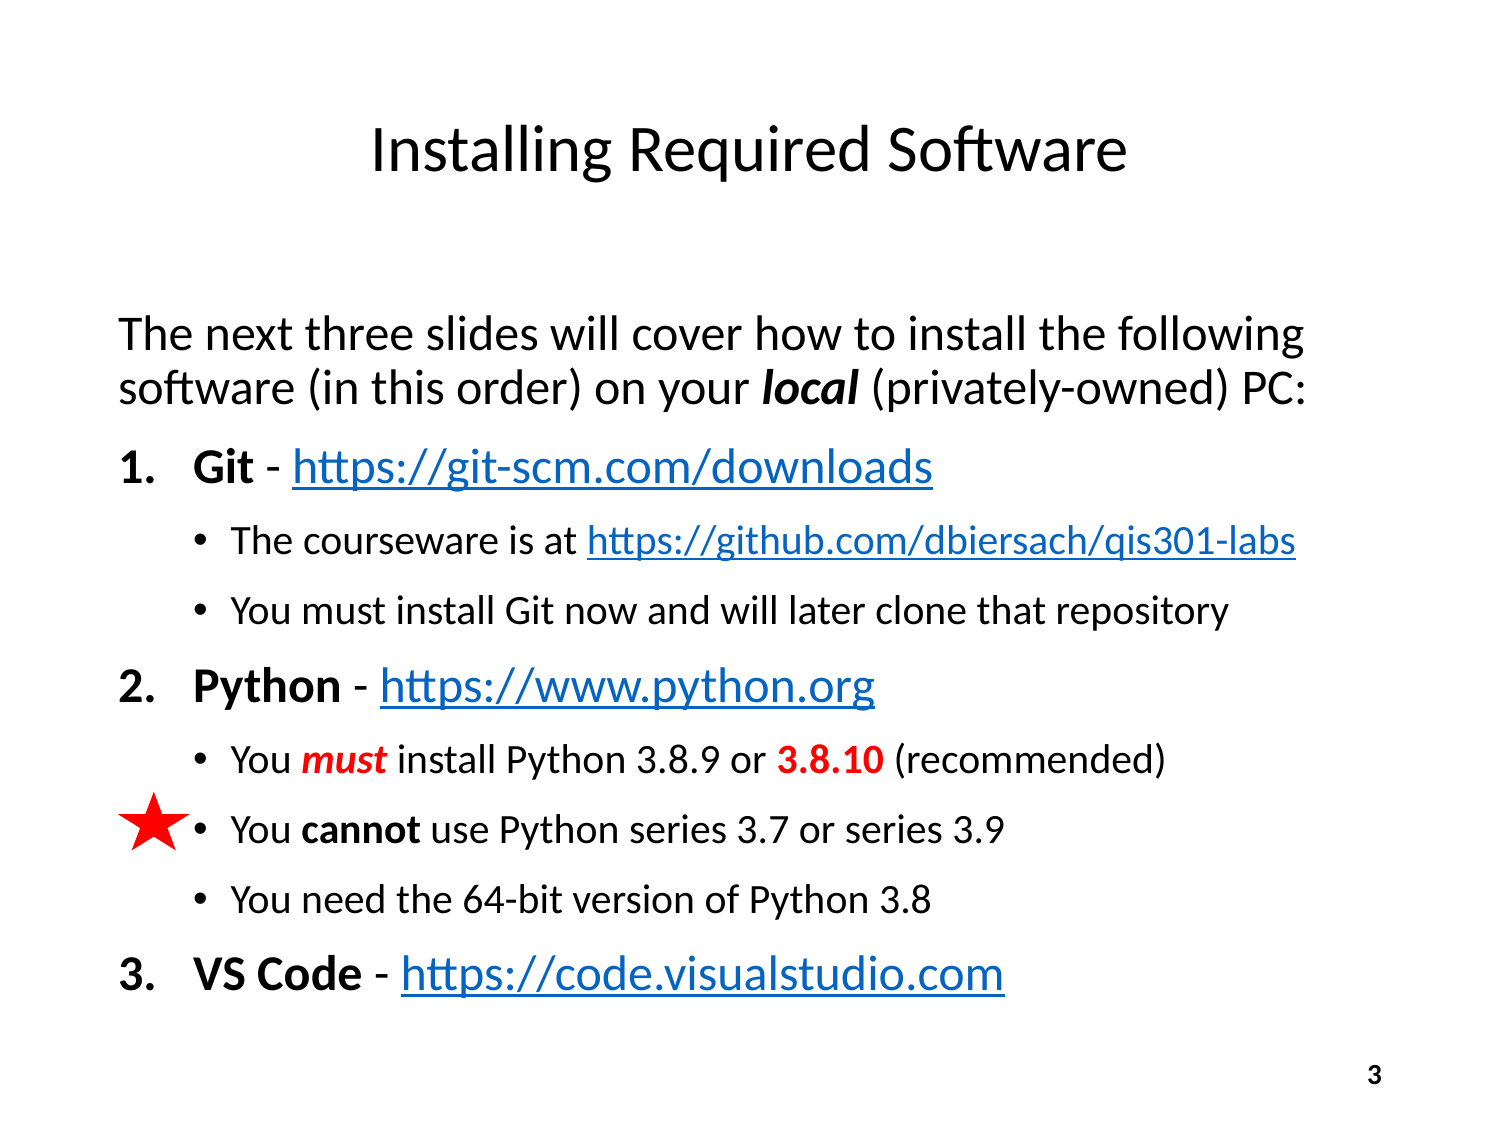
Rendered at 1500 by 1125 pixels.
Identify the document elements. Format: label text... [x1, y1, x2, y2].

slide_number 3 [1059, 1042, 1397, 1103]
text_box [117, 791, 190, 851]
title Installing Required Software [103, 59, 1397, 241]
list The next three slides will cover how to install the following software (in this order) on your local (privately-owned) PC: Git - https://git-scm.com/downloads The courseware is at https://github.com/dbiersach/qis301-labs You must install Git now and will later clone that repository Python - https://www.python.org You must install Python 3.8.9 or 3.8.10 (recommended) You cannot use Python series 3.7 or series 3.9 You need the 64-bit version of Python 3.8 VS Code - https://code.visualstudio.com [103, 299, 1419, 1043]
